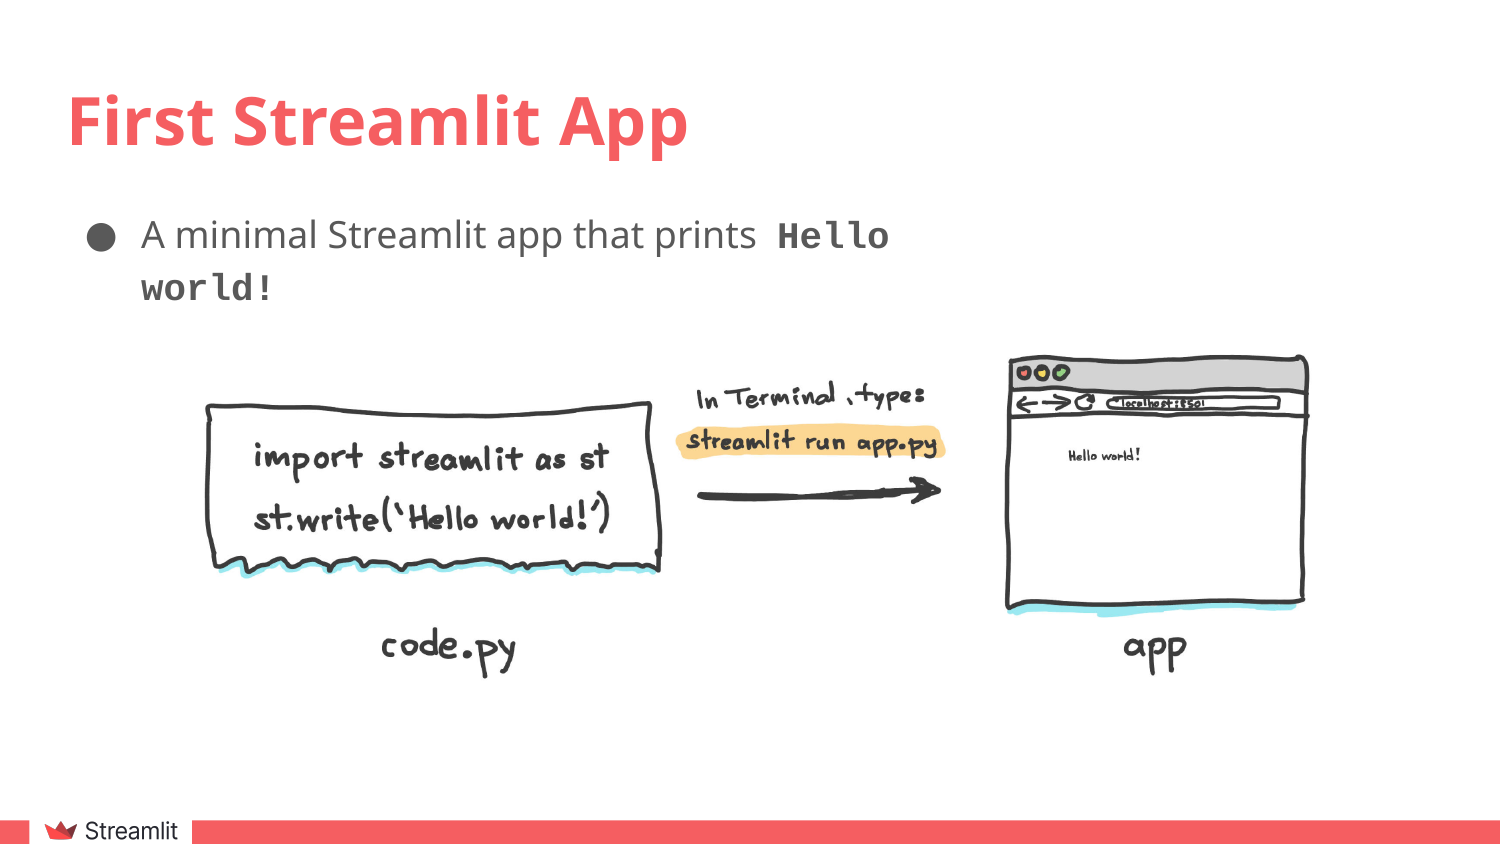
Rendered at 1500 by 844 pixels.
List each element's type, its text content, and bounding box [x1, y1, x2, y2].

list A minimal Streamlit app that prints Hello world! [51, 189, 1029, 339]
picture [33, 808, 190, 844]
title First Streamlit App [51, 64, 860, 167]
picture [182, 343, 1318, 689]
